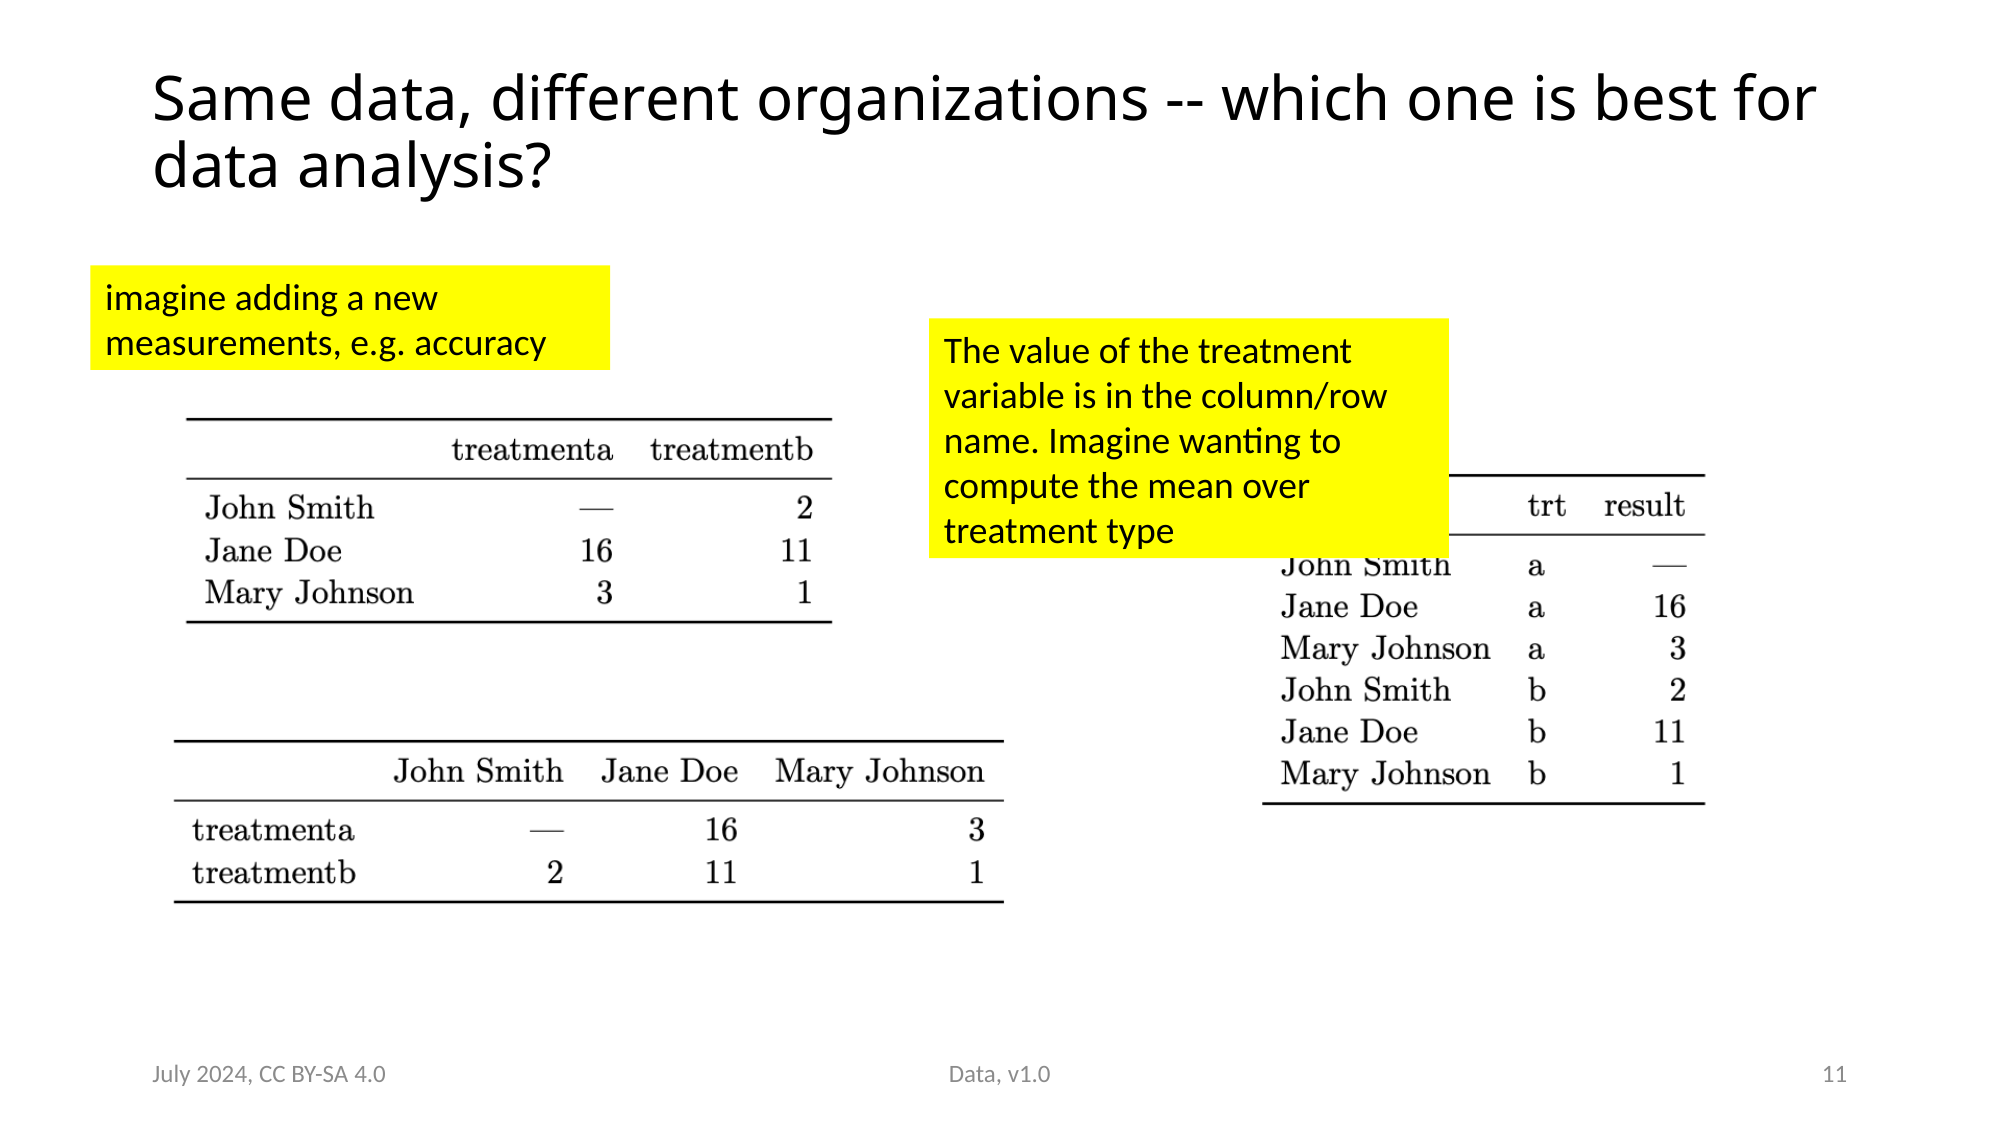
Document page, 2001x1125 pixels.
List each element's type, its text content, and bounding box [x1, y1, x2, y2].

picture [1236, 451, 1716, 825]
slide_number 11 [1412, 1042, 1863, 1103]
picture [142, 394, 860, 643]
title Same data, different organizations -- which one is best for data analysis? [137, 59, 1863, 209]
text_box The value of the treatment variable is in the column/row name. Imagine wanting to compute the mean over treatment type [929, 318, 1449, 559]
text_box imagine adding a new measurements, e.g. accuracy [90, 265, 611, 370]
picture [145, 718, 1030, 925]
footer Data, v1.0 [662, 1042, 1338, 1103]
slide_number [137, 1042, 588, 1103]
